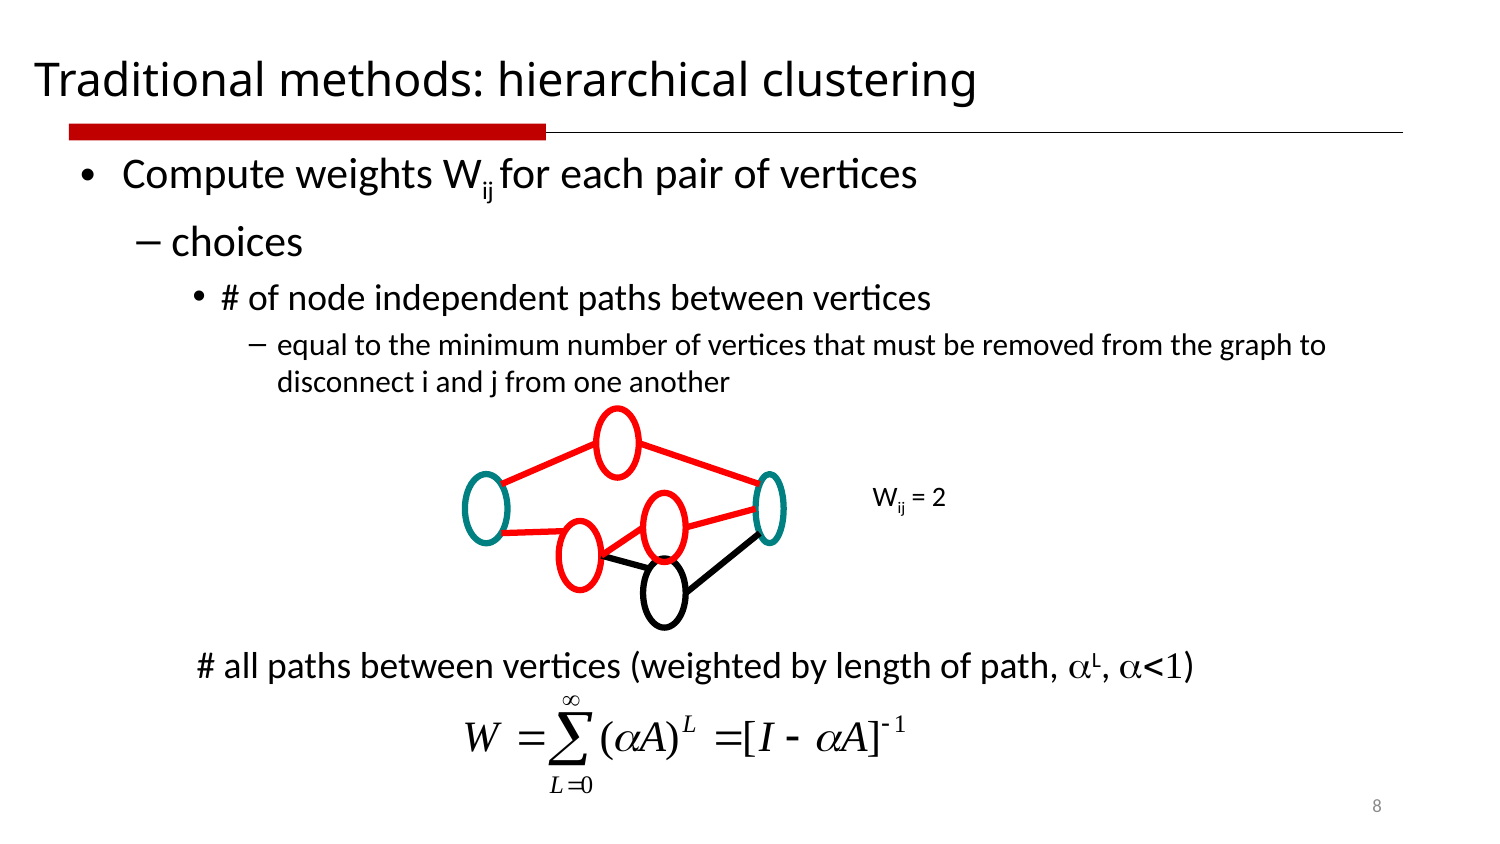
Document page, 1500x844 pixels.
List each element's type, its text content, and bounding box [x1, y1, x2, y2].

text_box [596, 408, 639, 478]
text_box Compute weights Wij for each pair of vertices choices # of node independent paths between vertices equal to the minimum number of vertices that must be removed from the graph to disconnect i and j from one another [68, 139, 1469, 456]
slide_number 8 [1059, 782, 1397, 827]
text_box [68, 123, 547, 132]
text_box [643, 560, 686, 628]
text_box [643, 492, 686, 563]
text_box Wij = 2 [857, 470, 962, 525]
text_box # all paths between vertices (weighted by length of path, aL, a<1) [0, 633, 1469, 723]
text_box [464, 474, 508, 544]
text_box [501, 443, 597, 485]
text_box [755, 474, 784, 544]
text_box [685, 533, 760, 594]
text_box Traditional methods: hierarchical clustering [0, 4, 1013, 114]
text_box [459, 679, 912, 803]
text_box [601, 527, 644, 556]
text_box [685, 508, 756, 528]
text_box [68, 133, 547, 139]
text_box [558, 520, 601, 591]
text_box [638, 443, 760, 485]
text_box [601, 555, 650, 569]
